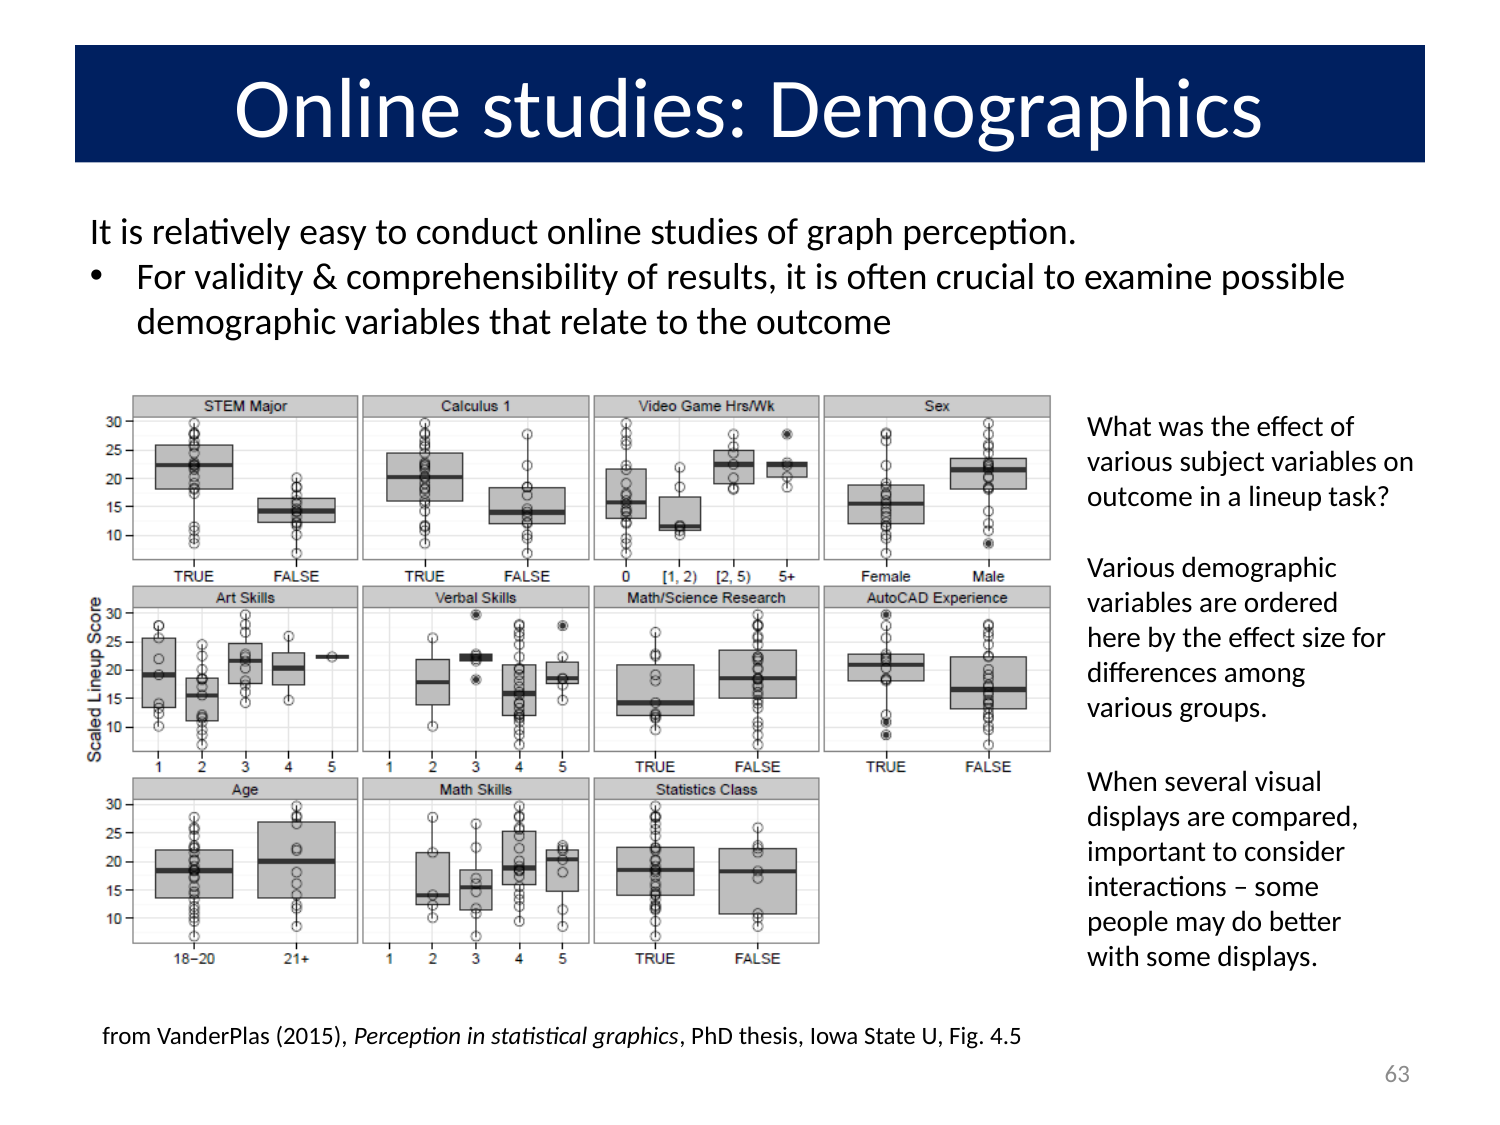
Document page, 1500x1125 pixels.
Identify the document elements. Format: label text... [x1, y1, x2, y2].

slide_number 63 [1074, 1042, 1425, 1103]
title Online studies: Demographics [75, 45, 1425, 163]
text_box What was the effect of various subject variables on outcome in a lineup task? [1072, 399, 1448, 520]
text_box It is relatively easy to conduct online studies of graph perception. For validity & comprehensibility of results, it is often crucial to examine possible demographic variables that relate to the outcome [74, 199, 1425, 350]
text_box When several visual displays are compared, important to consider interactions – some people may do better with some displays. [1072, 754, 1410, 980]
text_box from VanderPlas (2015), Perception in statistical graphics, PhD thesis, Iowa State U, Fig. 4.5 [87, 1012, 1325, 1058]
text_box Various demographic variables are ordered here by the effect size for differences among various groups. [1072, 541, 1410, 731]
picture [70, 374, 1063, 980]
